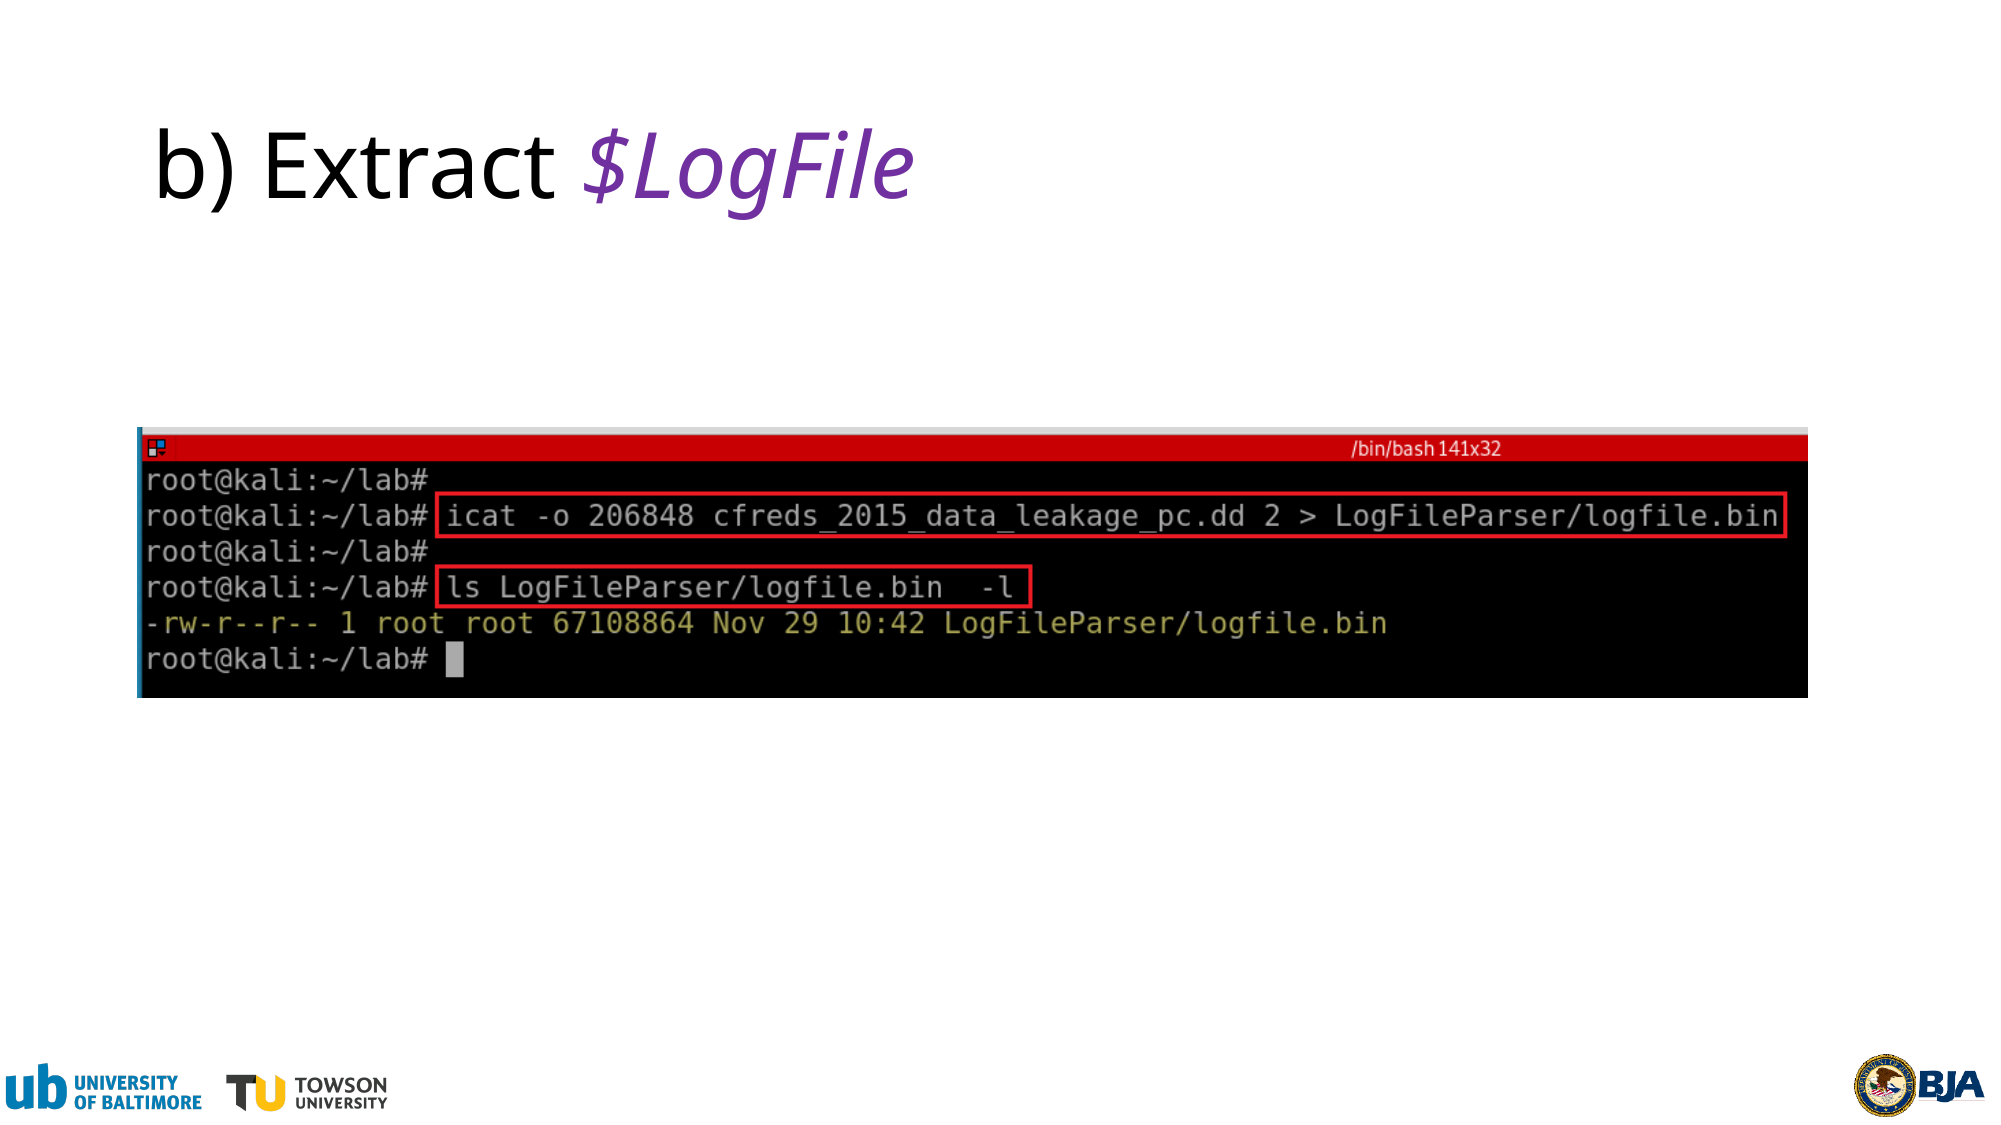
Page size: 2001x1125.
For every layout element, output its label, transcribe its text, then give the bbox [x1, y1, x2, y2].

picture [137, 427, 1808, 698]
picture [1854, 1054, 1986, 1117]
picture [0, 1031, 407, 1125]
title b) Extract $LogFile [137, 59, 1863, 278]
